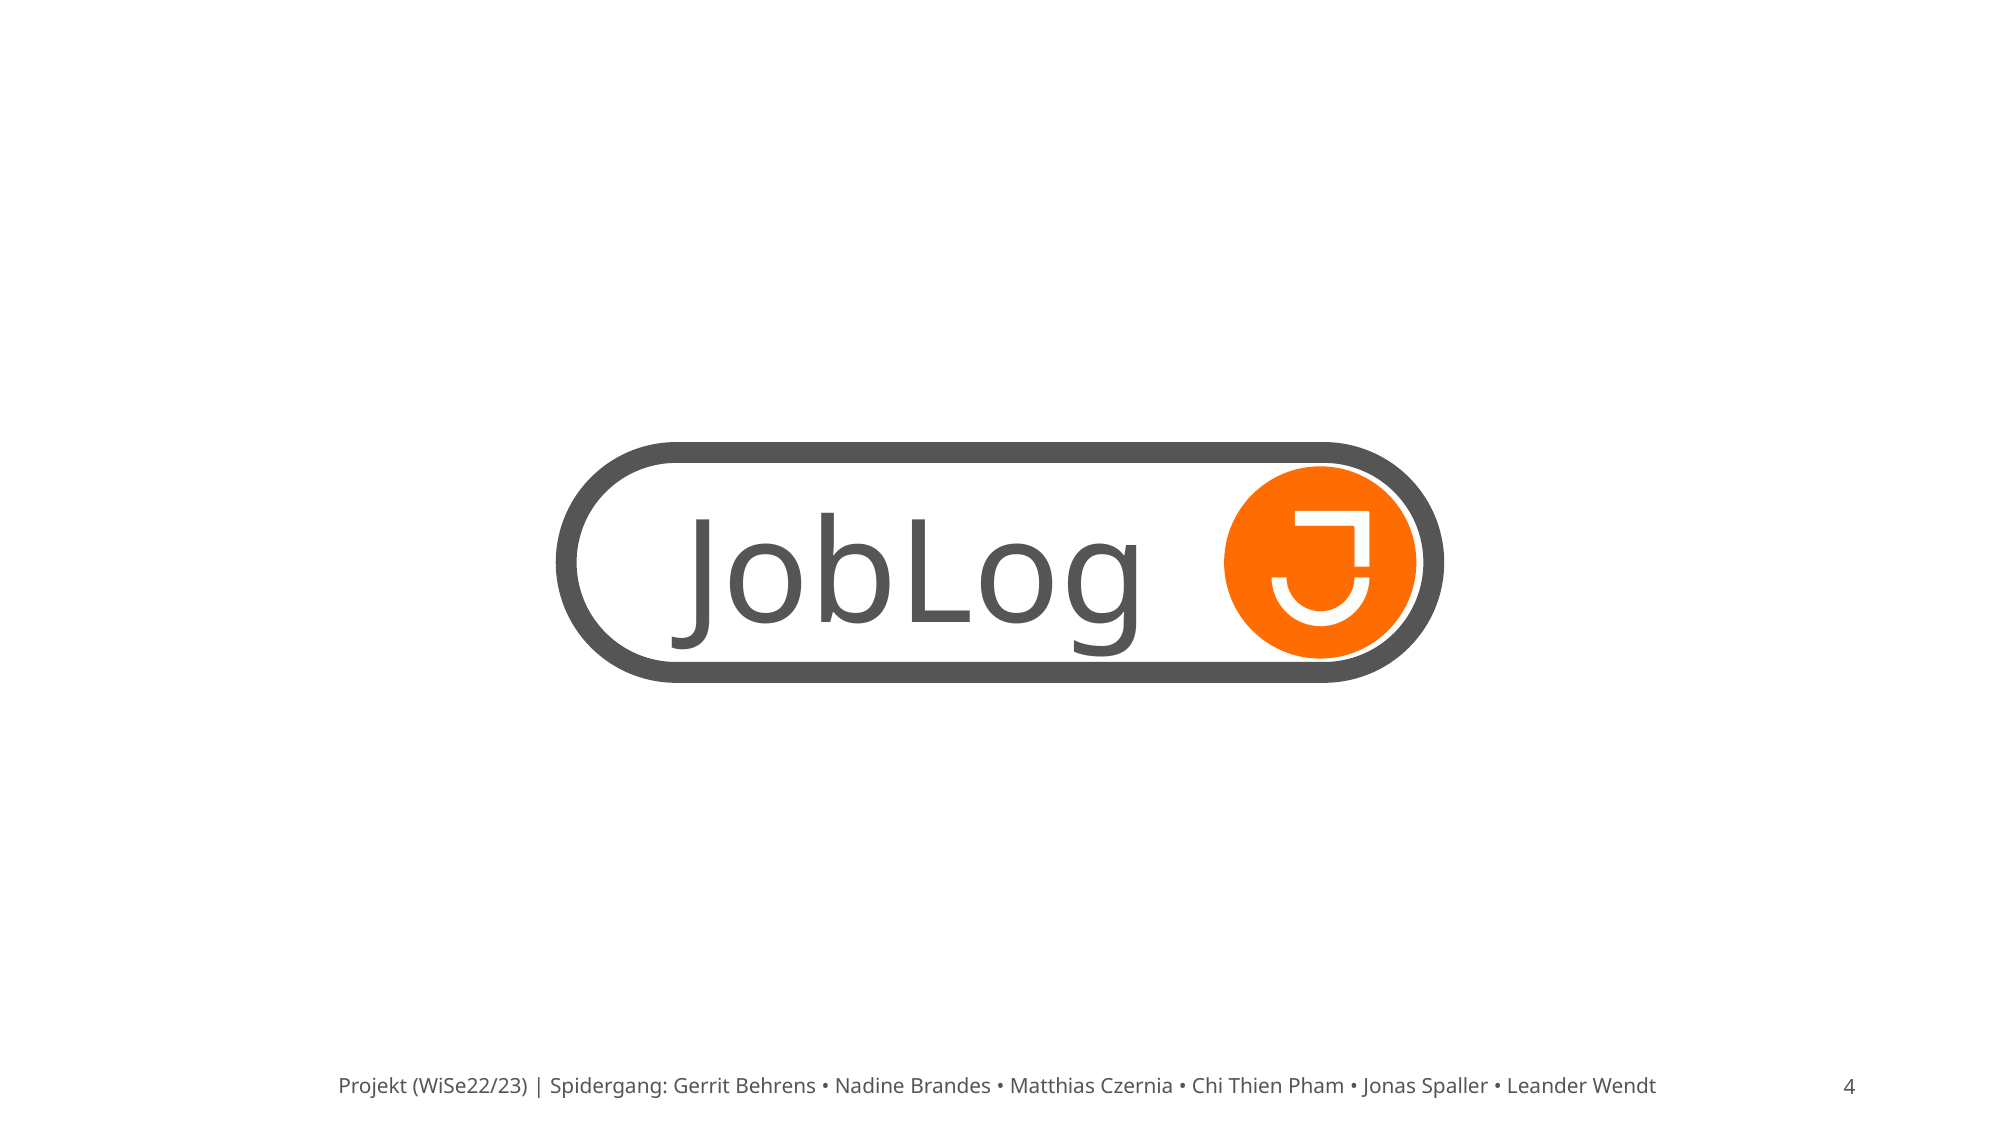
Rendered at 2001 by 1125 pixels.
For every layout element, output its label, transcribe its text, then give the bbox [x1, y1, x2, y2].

text_box [1224, 466, 1417, 659]
text_box Projekt (WiSe22/23) | Spidergang: Gerrit Behrens • Nadine Brandes • Matthias Czernia • Chi Thien Pham • Jonas Spaller • Leander Wendt [0, 1045, 2000, 1125]
text_box [613, 451, 1435, 674]
picture [1259, 507, 1382, 630]
text_box JobLog [565, 471, 1267, 659]
text_box 4 [1704, 1046, 2000, 1125]
